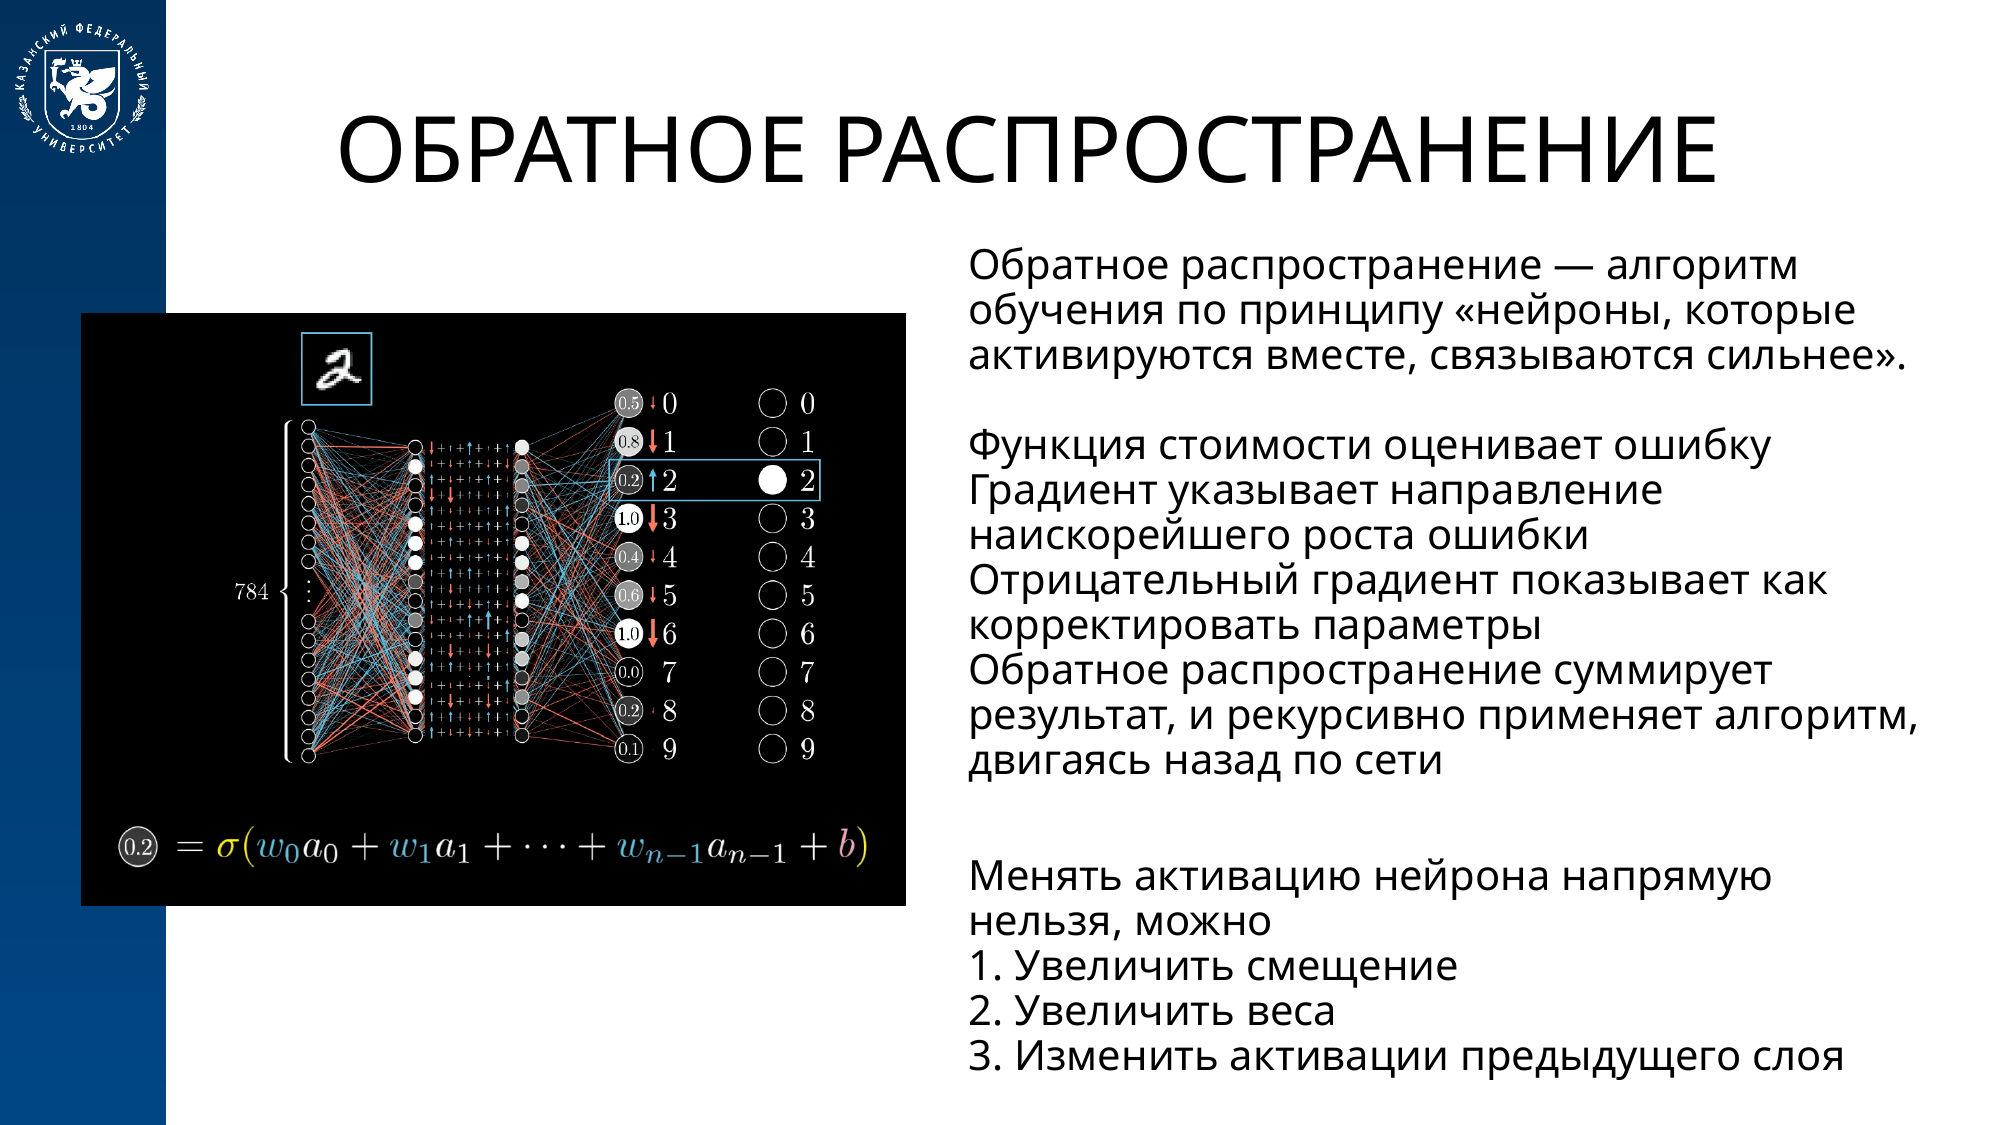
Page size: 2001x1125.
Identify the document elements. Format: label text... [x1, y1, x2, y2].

text_box ОБРАТНОЕ РАСПРОСТРАНЕНИЕ [320, 44, 2000, 262]
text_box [81, 313, 906, 906]
text_box Обратное распространение — алгоритм обучения по принципу «нейроны, которые активируются вместе, связываются сильнее». Функция стоимости оценивает ошибку Градиент указывает направление наискорейшего роста ошибки Отрицательный градиент показывает как корректировать параметры Обратное распространение суммирует результат, и рекурсивно применяет алгоритм, двигаясь назад по сети Менять активацию нейрона напрямую нельзя, можно 1. Увеличить смещение 2. Увеличить веса 3. Изменить активации предыдущего слоя [953, 262, 1953, 1100]
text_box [0, 0, 166, 1125]
